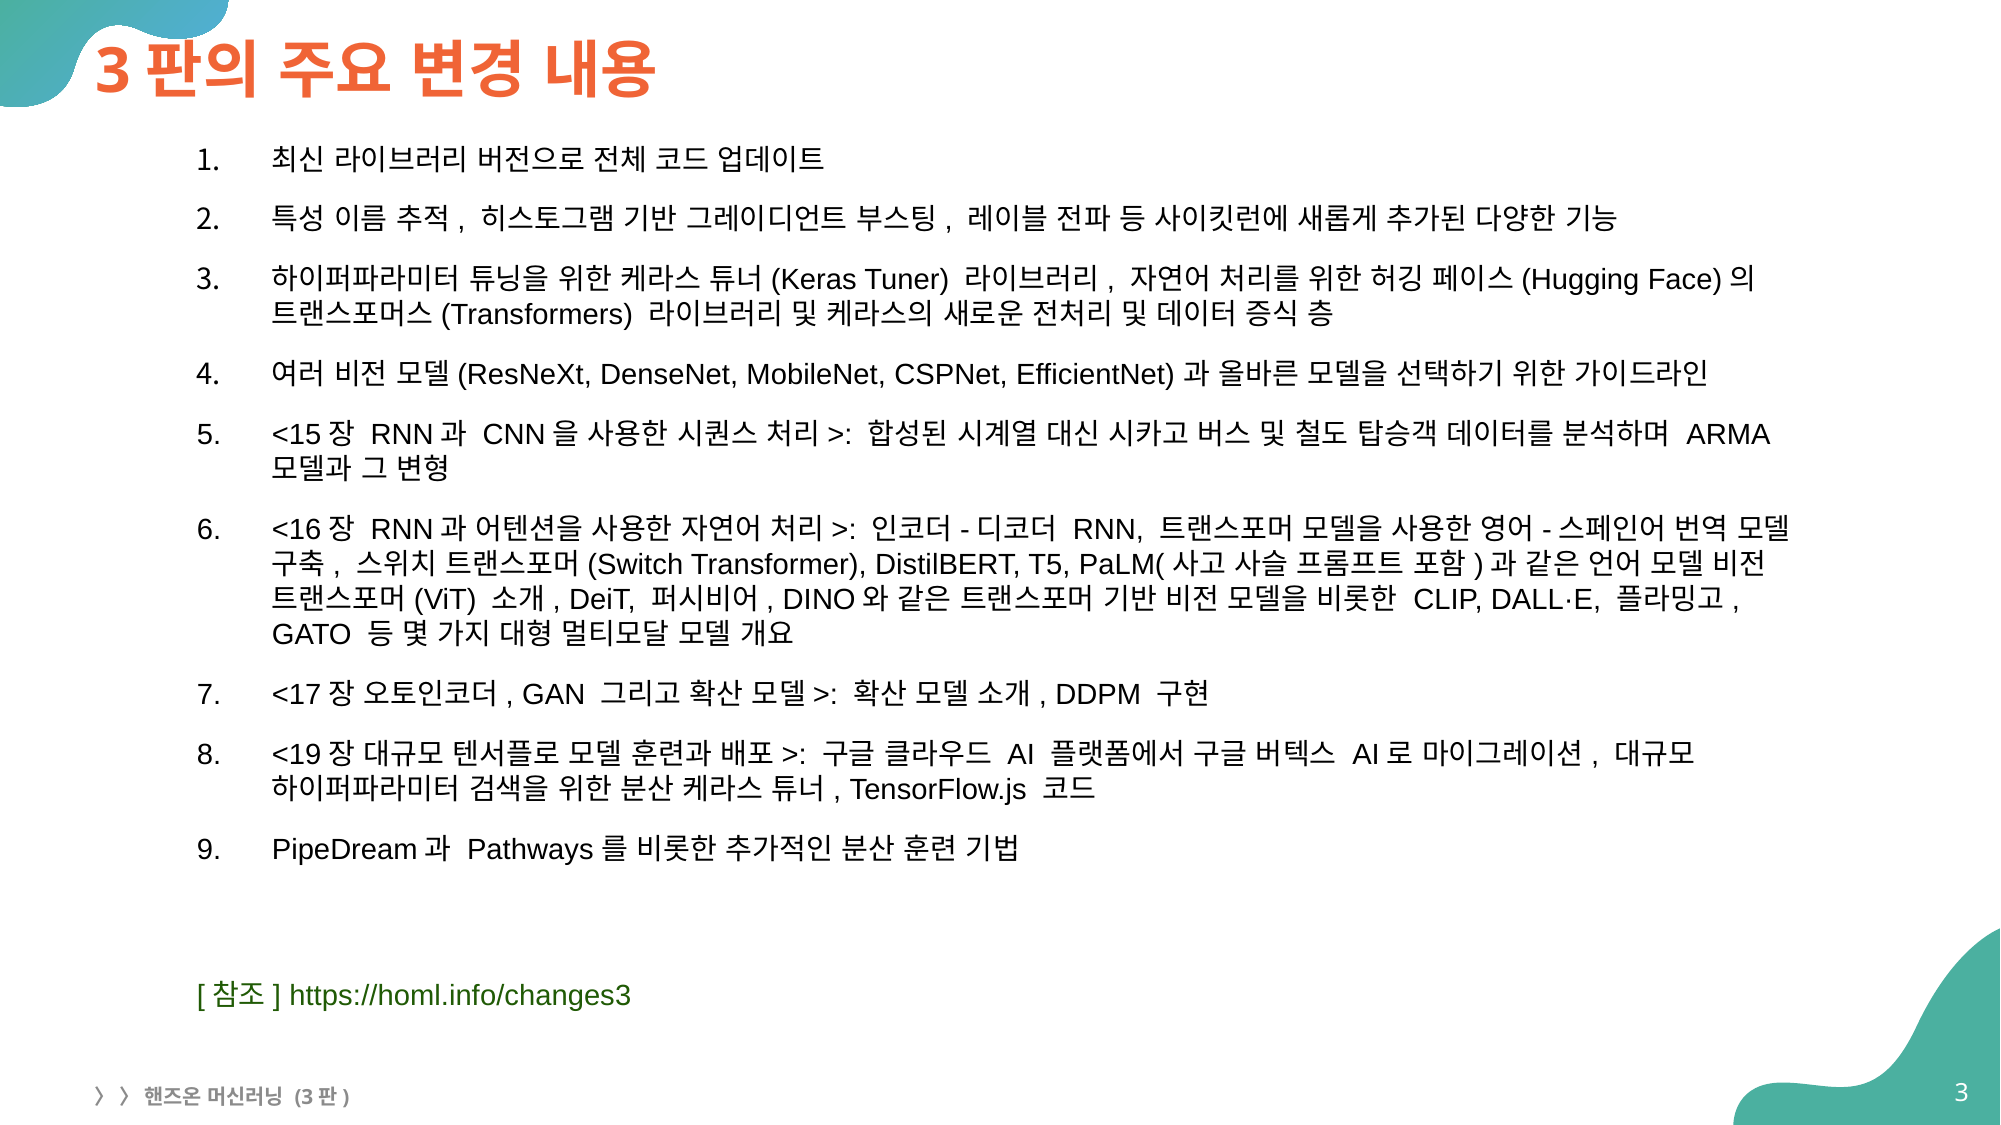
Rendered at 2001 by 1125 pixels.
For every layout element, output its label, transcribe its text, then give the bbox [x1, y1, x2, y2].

title 3판의 주요 변경 내용 [79, 17, 1931, 128]
text_box [참조] https://homl.info/changes3 [182, 969, 1184, 1019]
text_box [127, 312, 1970, 1104]
slide_number 3 [1917, 1063, 1984, 1124]
text_box 최신 라이브러리 버전으로 전체 코드 업데이트 특성 이름 추적, 히스토그램 기반 그레이디언트 부스팅, 레이블 전파 등 사이킷런에 새롭게 추가된 다양한 기능 하이퍼파라미터 튜닝을 위한 케라스 튜너(Keras Tuner) 라이브러리, 자연어 처리를 위한 허깅 페이스(Hugging Face)의 트랜스포머스(Transformers) 라이브러리 및 케라스의 새로운 전처리 및 데이터 증식 층 여러 비전 모델(ResNeXt, DenseNet, MobileNet, CSPNet, EfficientNet)과 올바른 모델을 선택하기 위한 가이드라인 <15장 RNN과 CNN을 사용한 시퀀스 처리>: 합성된 시계열 대신 시카고 버스 및 철도 탑승객 데이터를 분석하며 ARMA 모델과 그 변형 <16장 RNN과 어텐션을 사용한 자연어 처리>: 인코더-디코더 RNN, 트랜스포머 모델을 사용한 영어-스페인어 번역 모델 구축, 스위치 트랜스포머(Switch Transformer), DistilBERT, T5, PaLM(사고 사슬 프롬프트 포함)과 같은 언어 모델 비전 트랜스포머(ViT) 소개, DeiT, 퍼시비어, DINO와 같은 트랜스포머 기반 비전 모델을 비롯한 CLIP, DALL·E, 플라밍고, GATO 등 몇 가지 대형 멀티모달 모델 개요 <17장 오토인코더, GAN 그리고 확산 모델>: 확산 모델 소개, DDPM 구현 <19장 대규모 텐서플로 모델 훈련과 배포>: 구글 클라우드 AI 플랫폼에서 구글 버텍스 AI로 마이그레이션, 대규모 하이퍼파라미터 검색을 위한 분산 케라스 튜너, TensorFlow.js 코드 PipeDream과 Pathways를 비롯한 추가적인 분산 훈련 기법 [182, 133, 1829, 1064]
footer 〉 〉 핸즈온 머신러닝 (3판) [79, 1078, 755, 1114]
